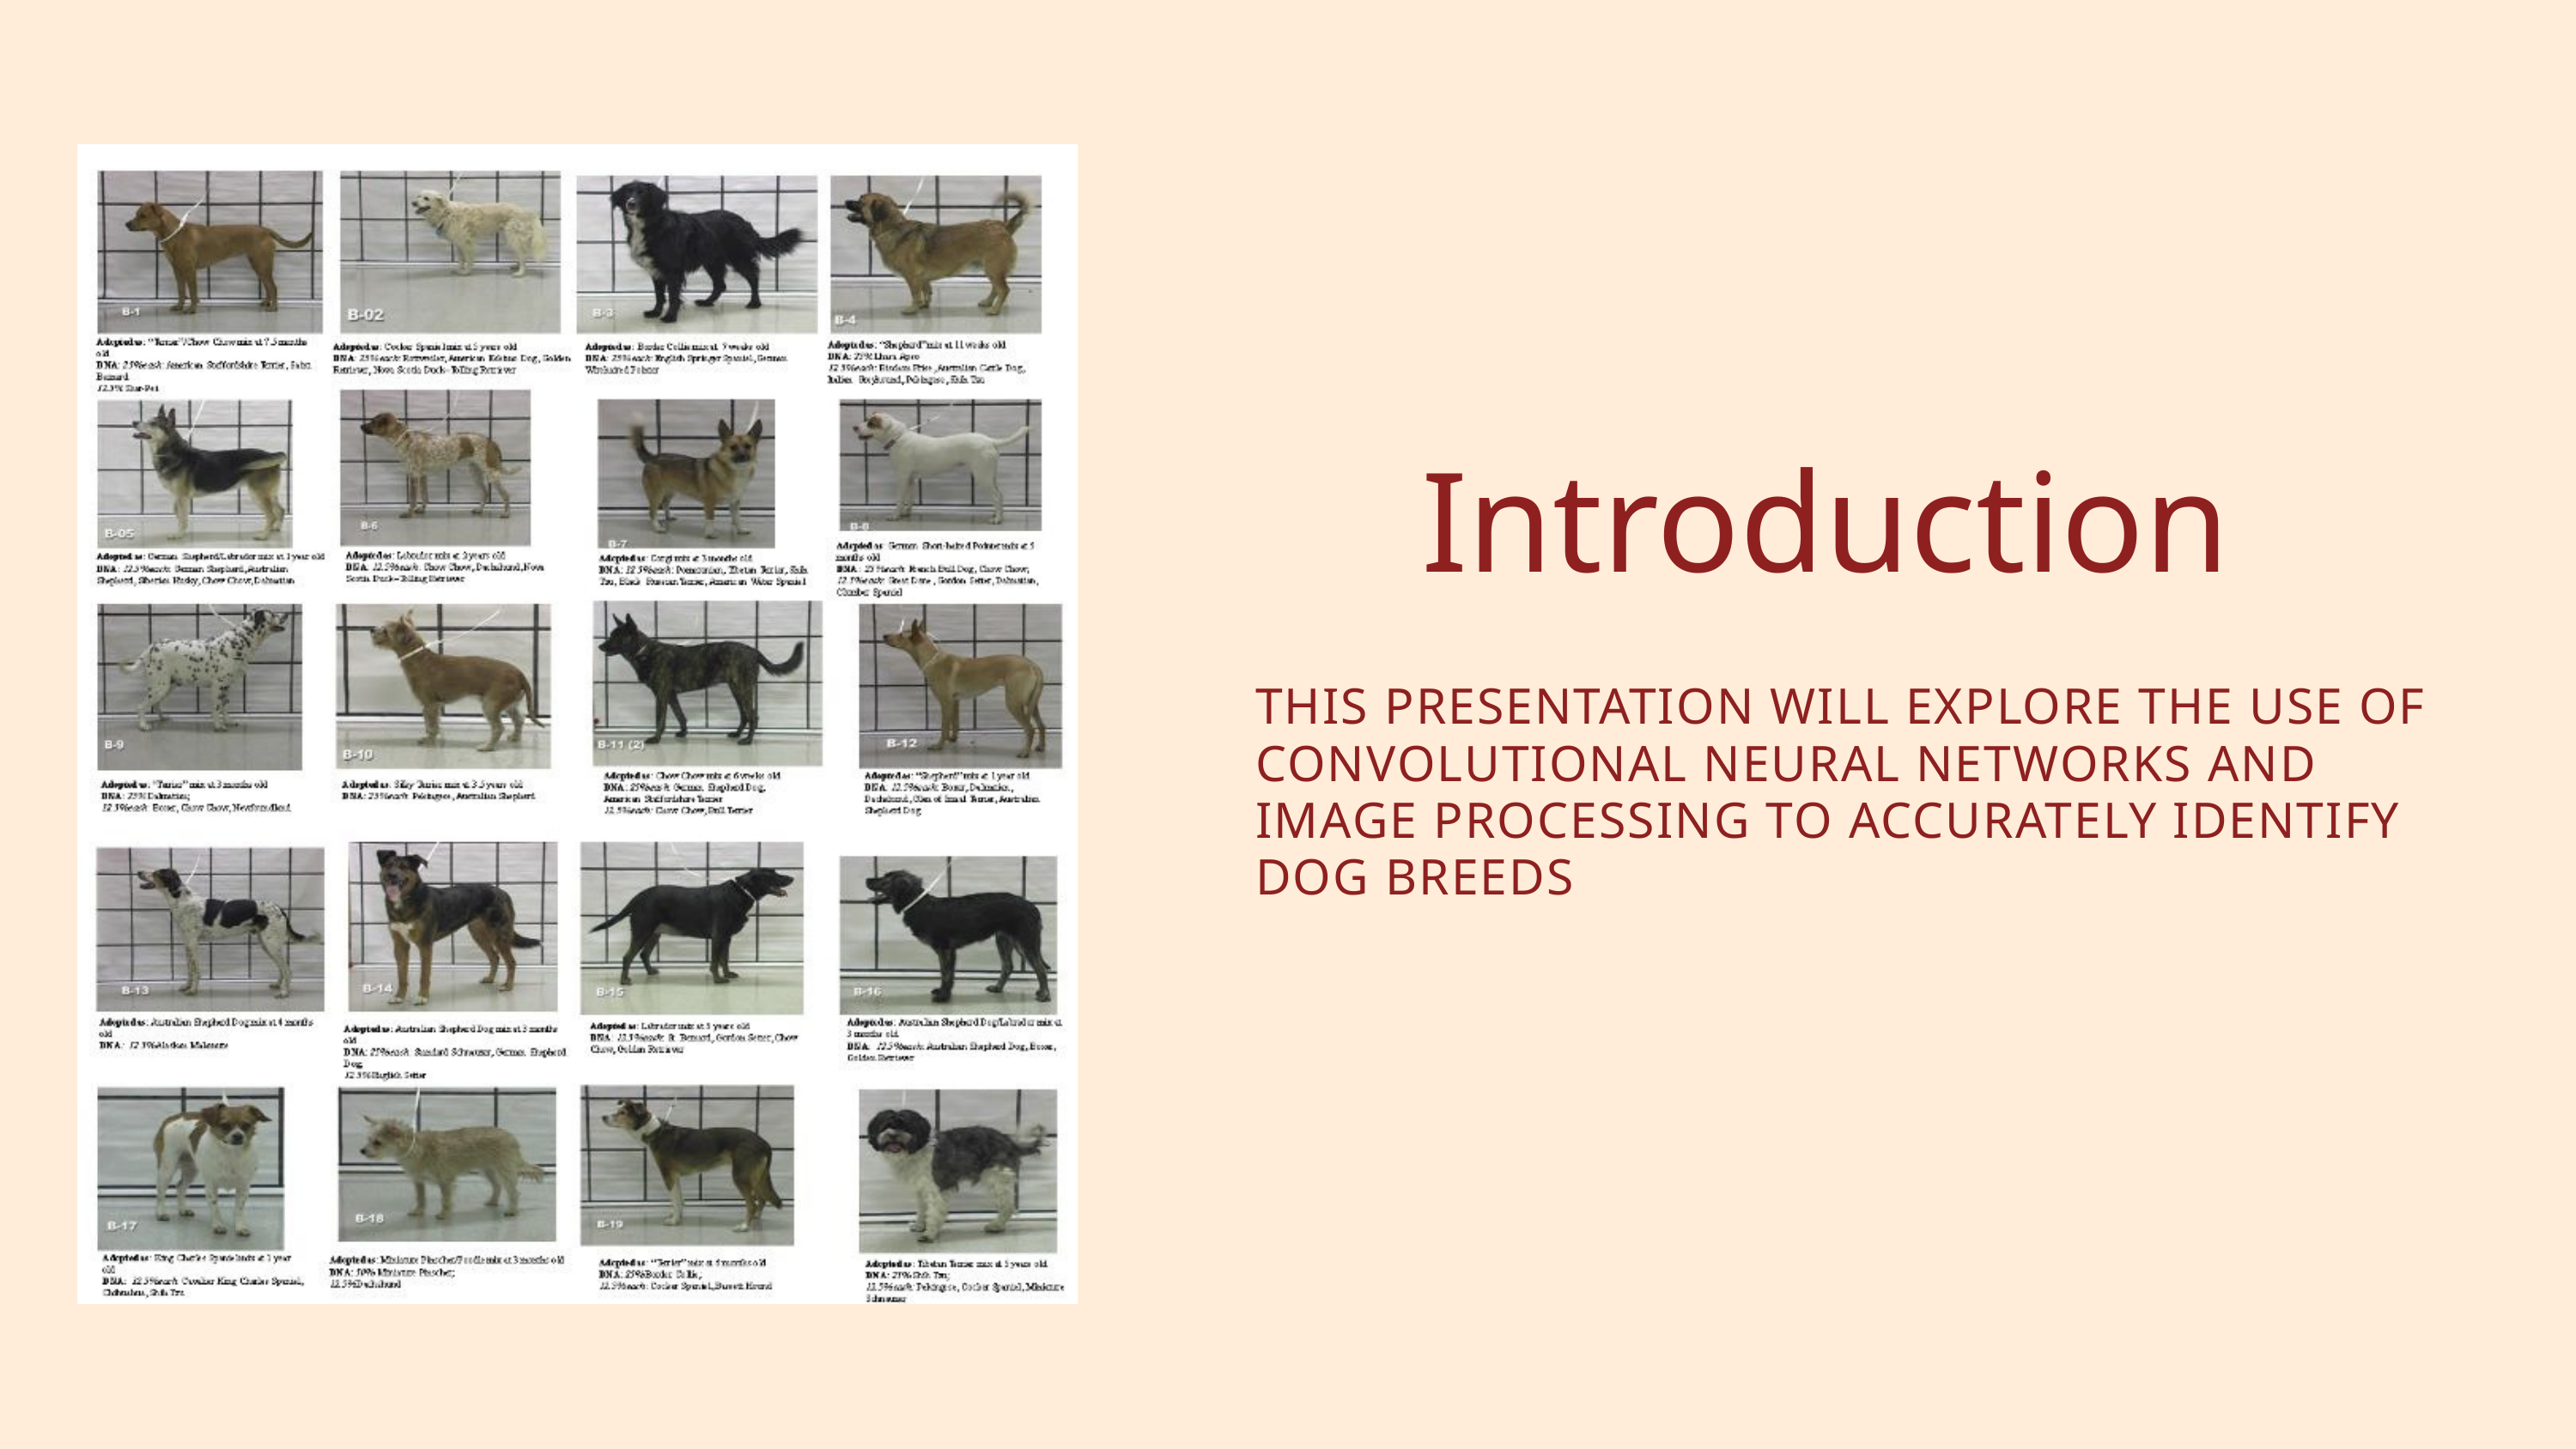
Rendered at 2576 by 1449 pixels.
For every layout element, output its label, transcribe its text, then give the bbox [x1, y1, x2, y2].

text_box [77, 144, 1078, 1304]
text_box Introduction [1255, 458, 2397, 600]
text_box THIS PRESENTATION WILL EXPLORE THE USE OF CONVOLUTIONAL NEURAL NETWORKS AND IMAGE PROCESSING TO ACCURATELY IDENTIFY DOG BREEDS [1255, 676, 2457, 906]
